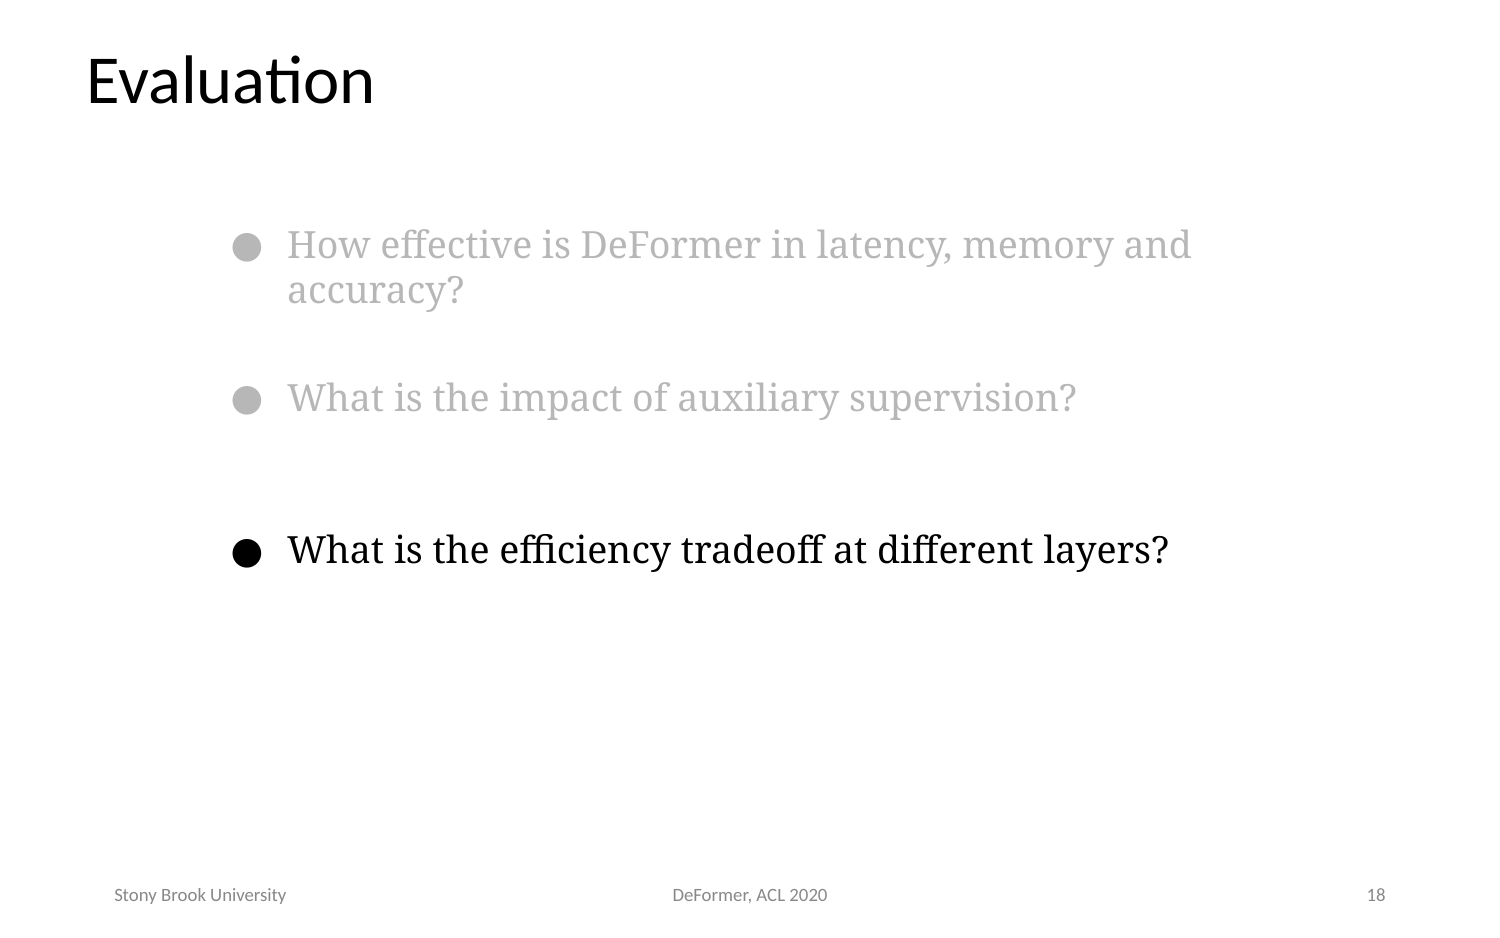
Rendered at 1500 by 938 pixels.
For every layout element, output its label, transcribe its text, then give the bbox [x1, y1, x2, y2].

slide_number ‹#› [1059, 868, 1397, 919]
text_box What is the impact of auxiliary supervision? [197, 358, 1190, 456]
title Evaluation [75, 18, 1425, 144]
footer DeFormer, ACL 2020 [496, 868, 1004, 919]
text_box How effective is DeFormer in latency, memory and accuracy? [197, 206, 1357, 303]
text_box [250, 320, 1249, 450]
slide_number Stony Brook University [103, 868, 441, 919]
text_box What is the efficiency tradeoff at different layers? [197, 511, 1190, 609]
